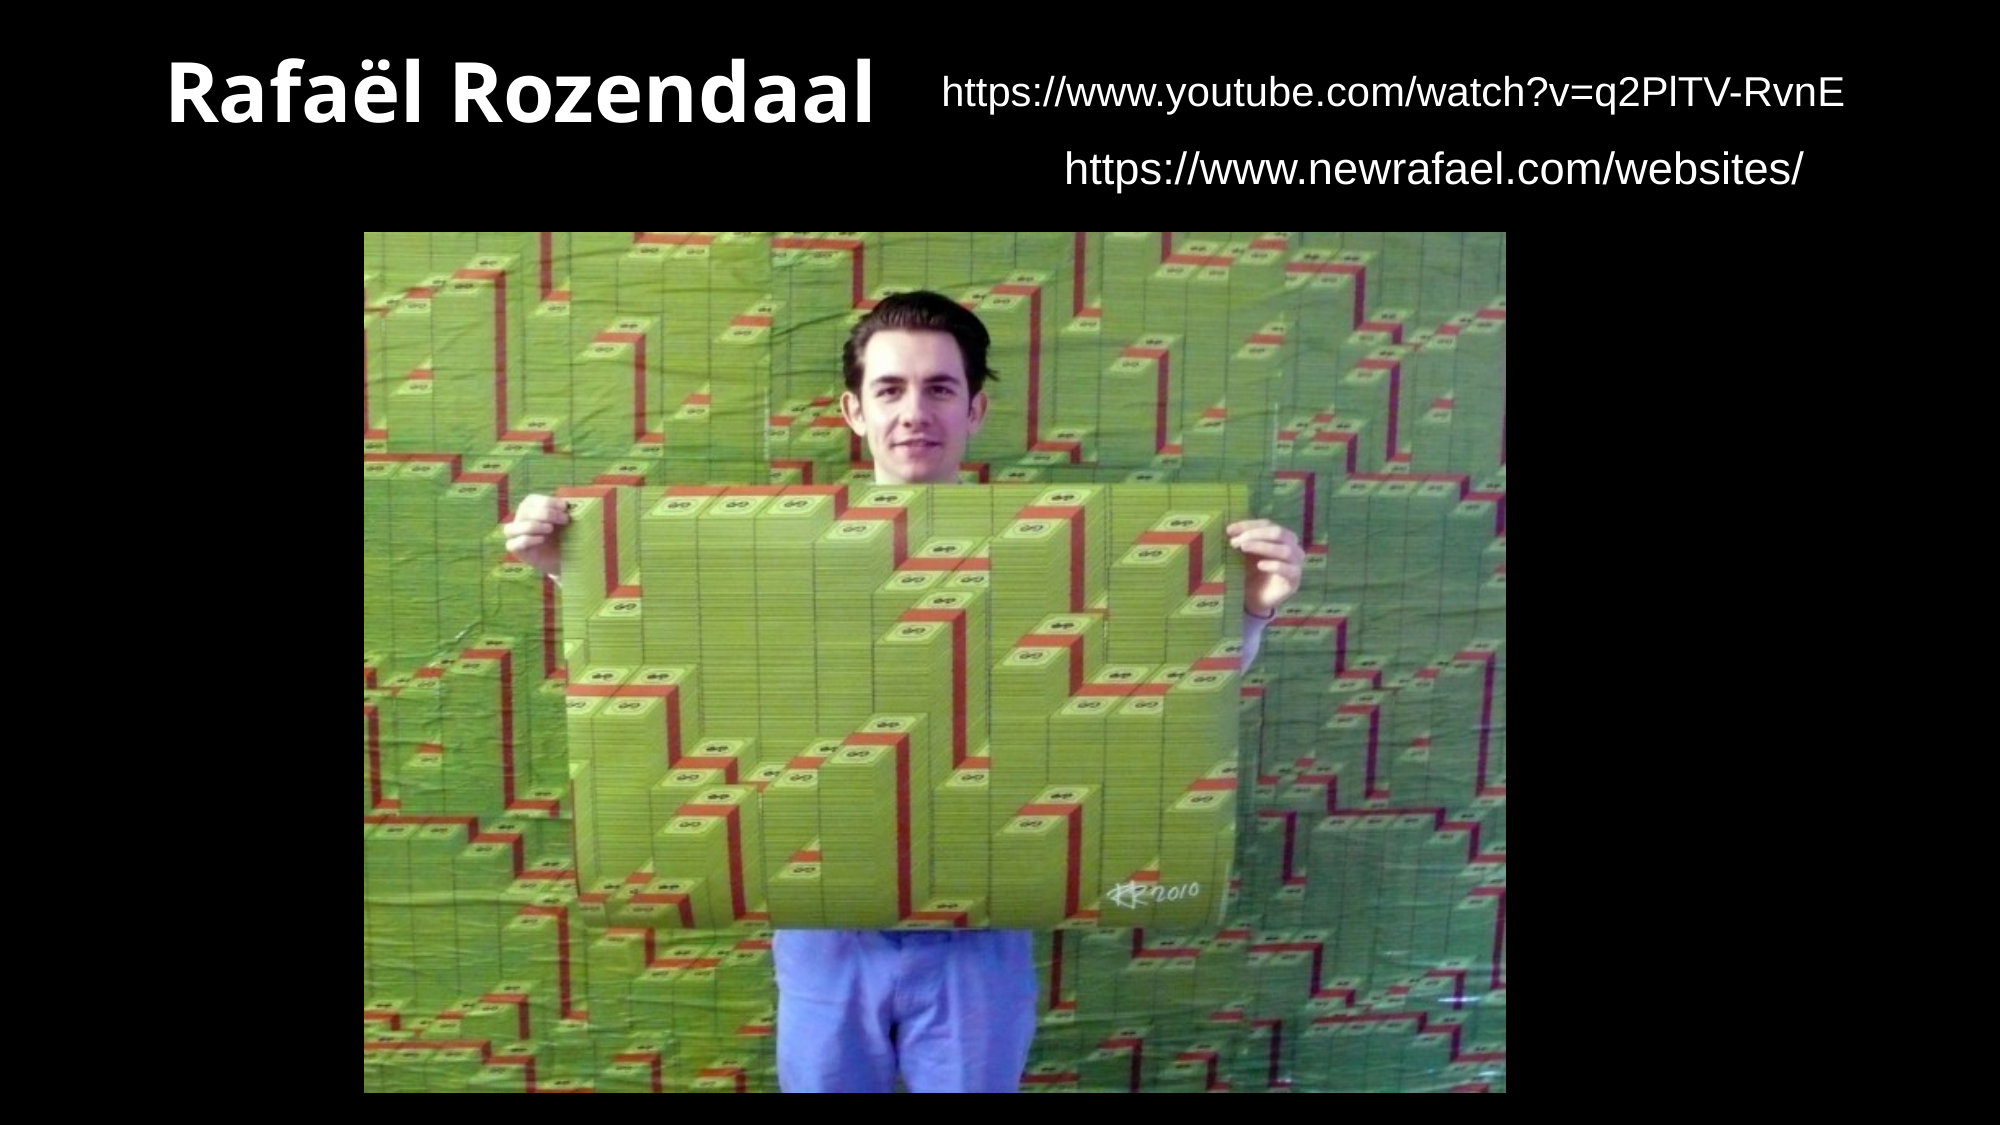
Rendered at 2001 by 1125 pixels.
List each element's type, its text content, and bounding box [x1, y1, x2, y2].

text_box https://www.youtube.com/watch?v=q2PlTV-RvnE [923, 56, 1496, 216]
text_box https://www.newrafael.com/websites/ [1046, 130, 1659, 326]
picture [364, 232, 1506, 1093]
title Rafaël Rozendaal [149, 32, 1353, 241]
